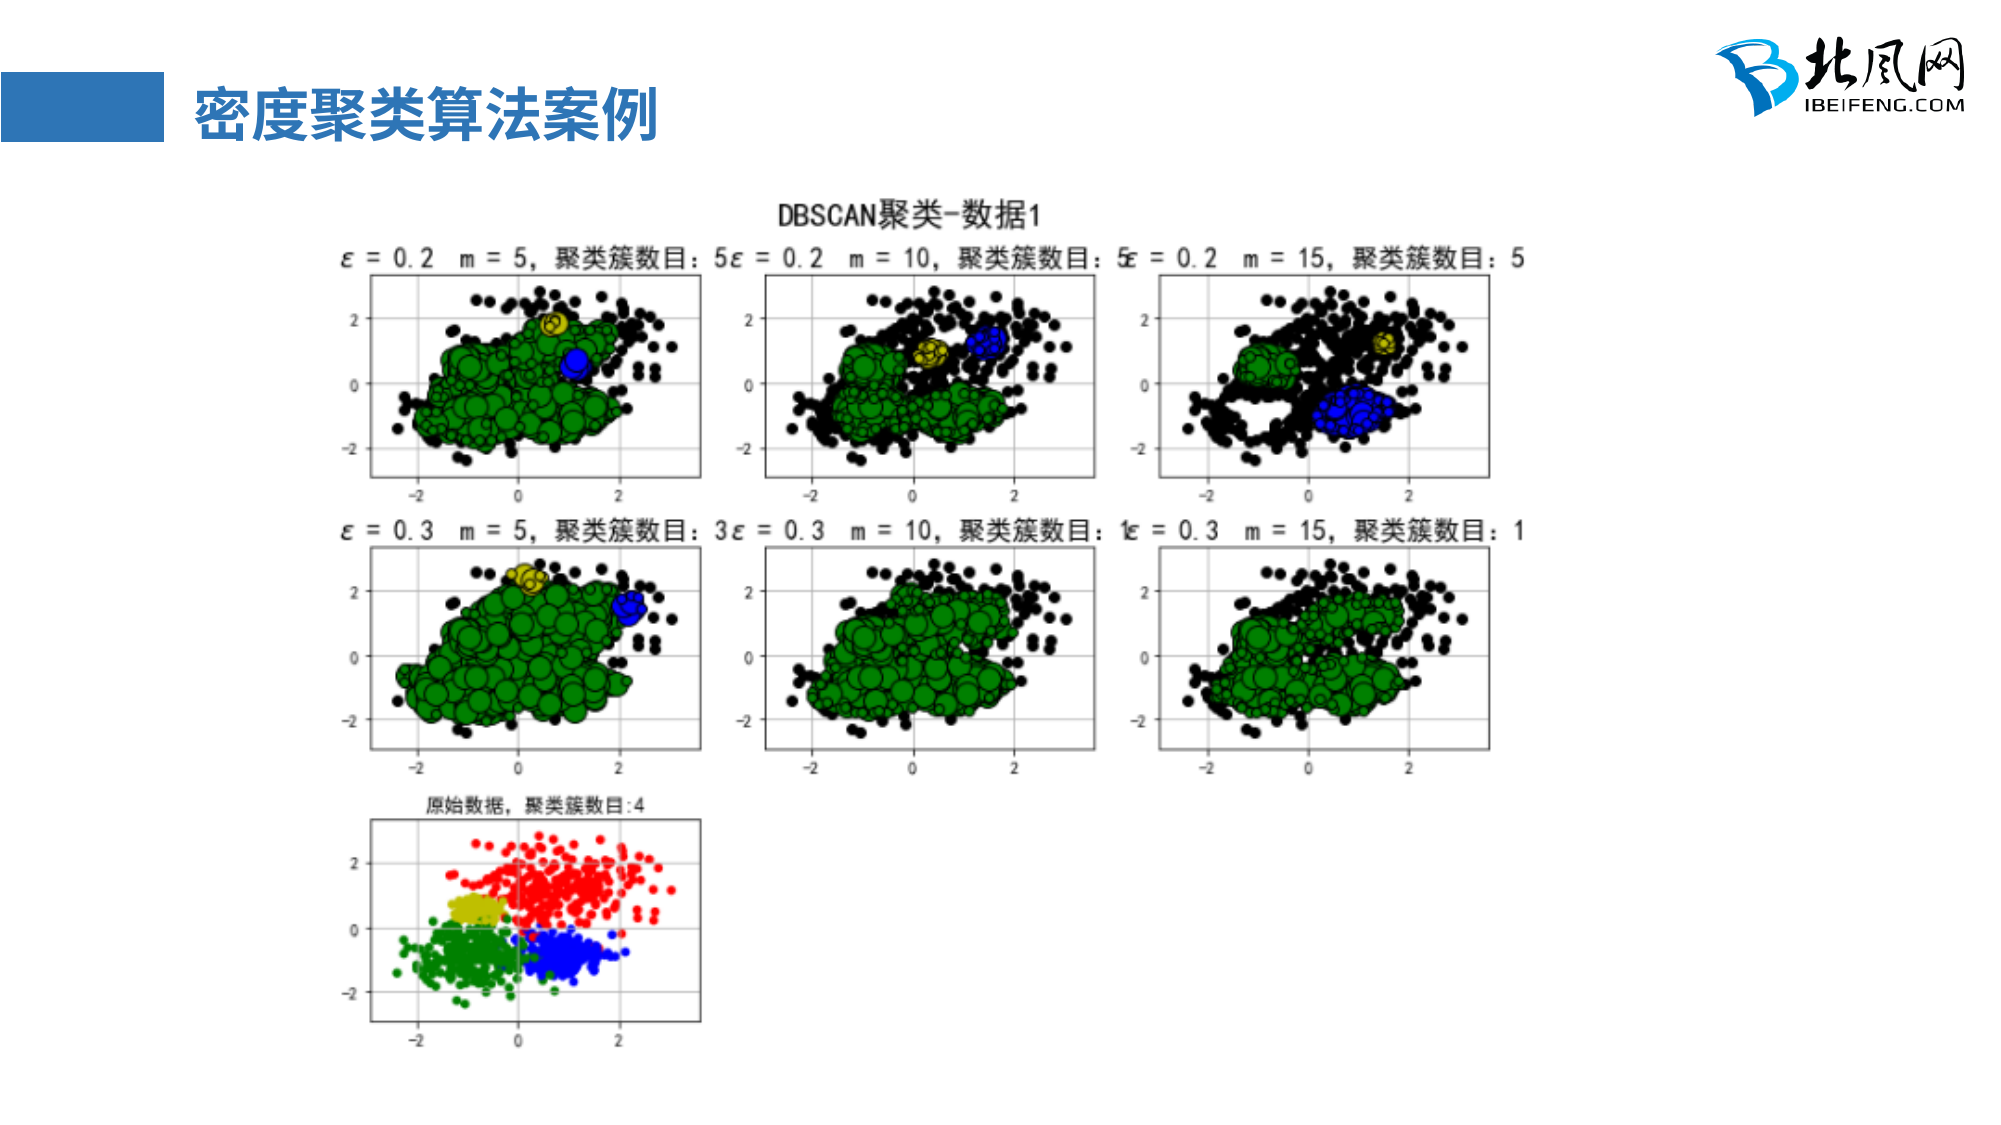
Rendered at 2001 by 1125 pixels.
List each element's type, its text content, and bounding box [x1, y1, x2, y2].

picture [279, 184, 1756, 1062]
picture [1904, 27, 1974, 119]
title 密度聚类算法案例 [178, 27, 1904, 208]
